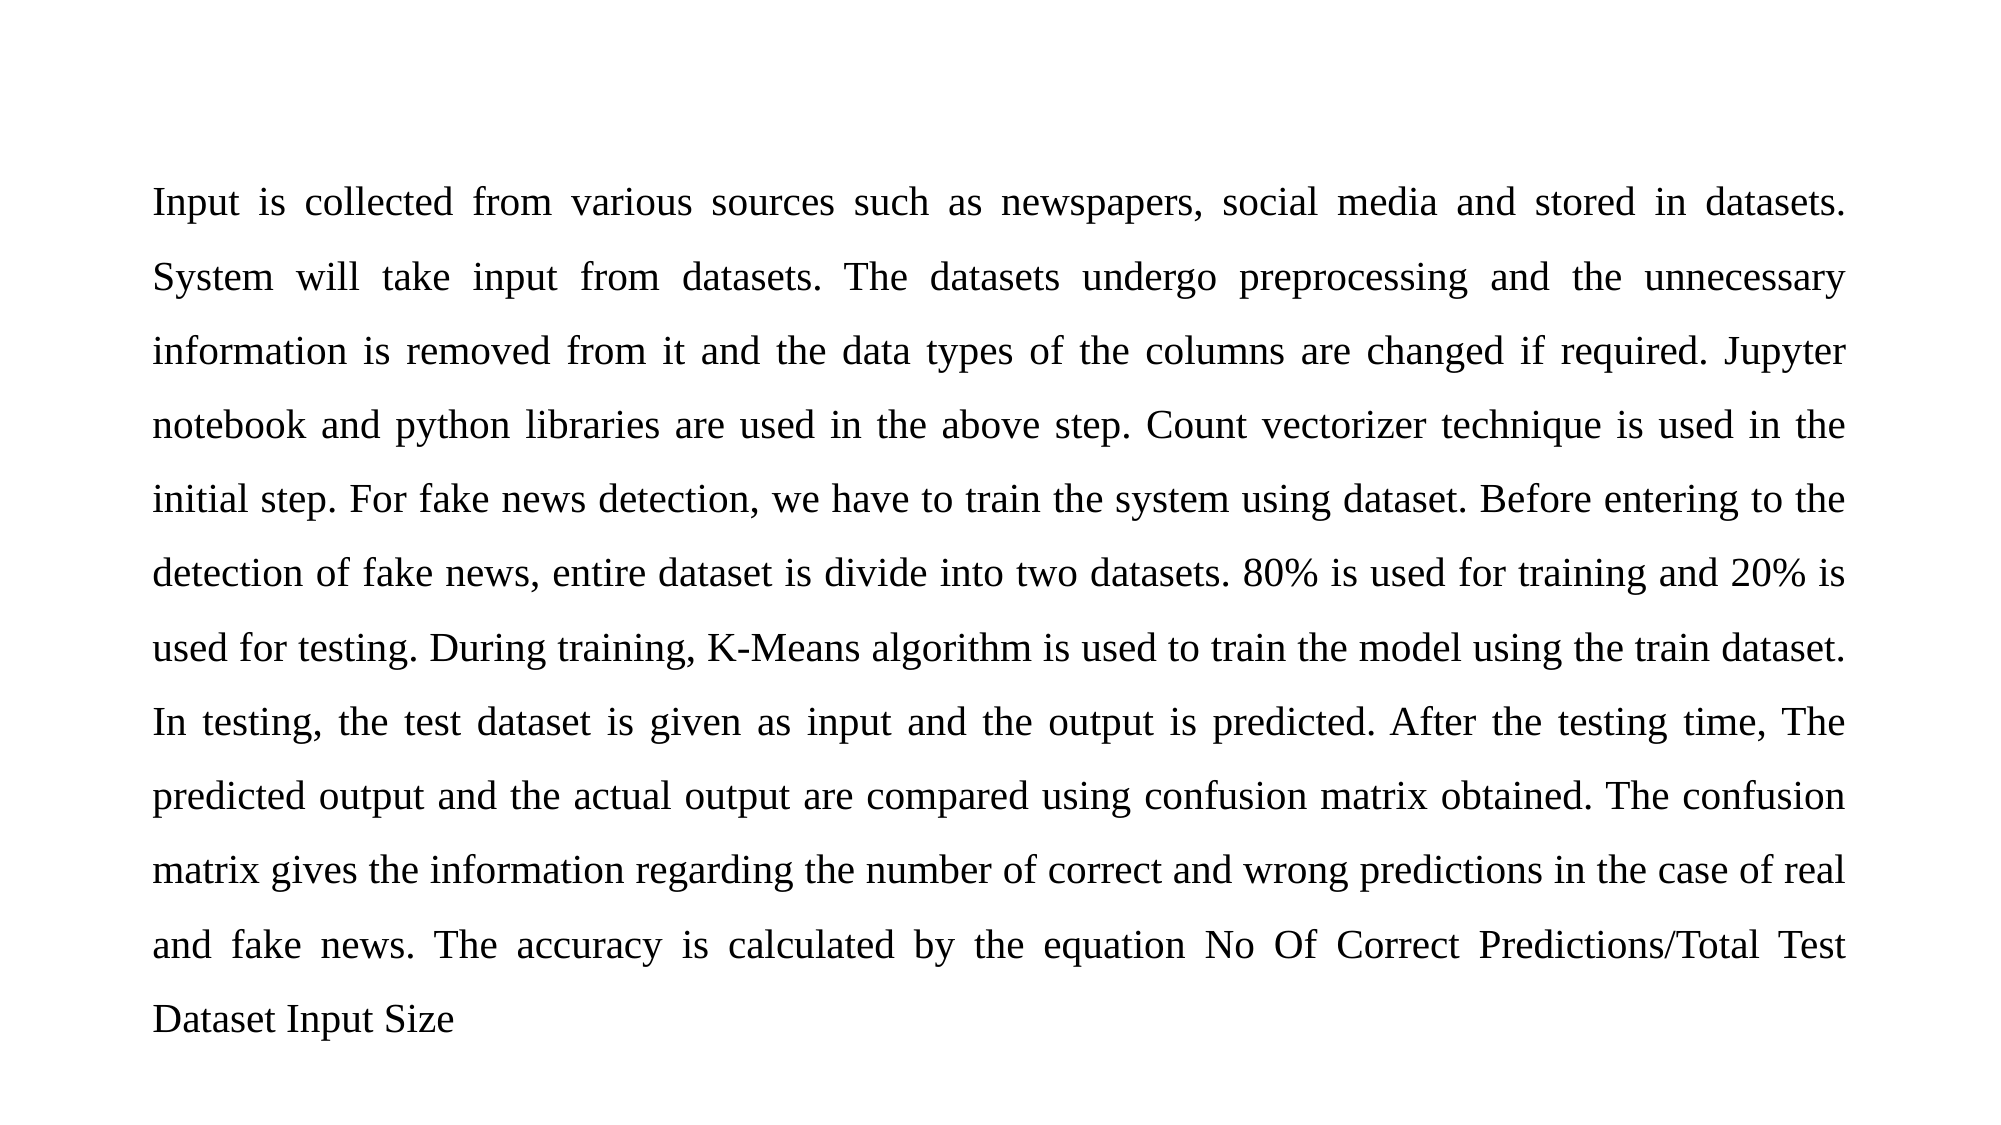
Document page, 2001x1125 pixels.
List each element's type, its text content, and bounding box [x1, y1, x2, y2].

list Input is collected from various sources such as newspapers, social media and stored in datasets. System will take input from datasets. The datasets undergo preprocessing and the unnecessary information is removed from it and the data types of the columns are changed if required. Jupyter notebook and python libraries are used in the above step. Count vectorizer technique is used in the initial step. For fake news detection, we have to train the system using dataset. Before entering to the detection of fake news, entire dataset is divide into two datasets. 80% is used for training and 20% is used for testing. During training, K-Means algorithm is used to train the model using the train dataset. In testing, the test dataset is given as input and the output is predicted. After the testing time, The predicted output and the actual output are compared using confusion matrix obtained. The confusion matrix gives the information regarding the number of correct and wrong predictions in the case of real and fake news. The accuracy is calculated by the equation No Of Correct Predictions/Total Test Dataset Input Size [137, 142, 1863, 1054]
